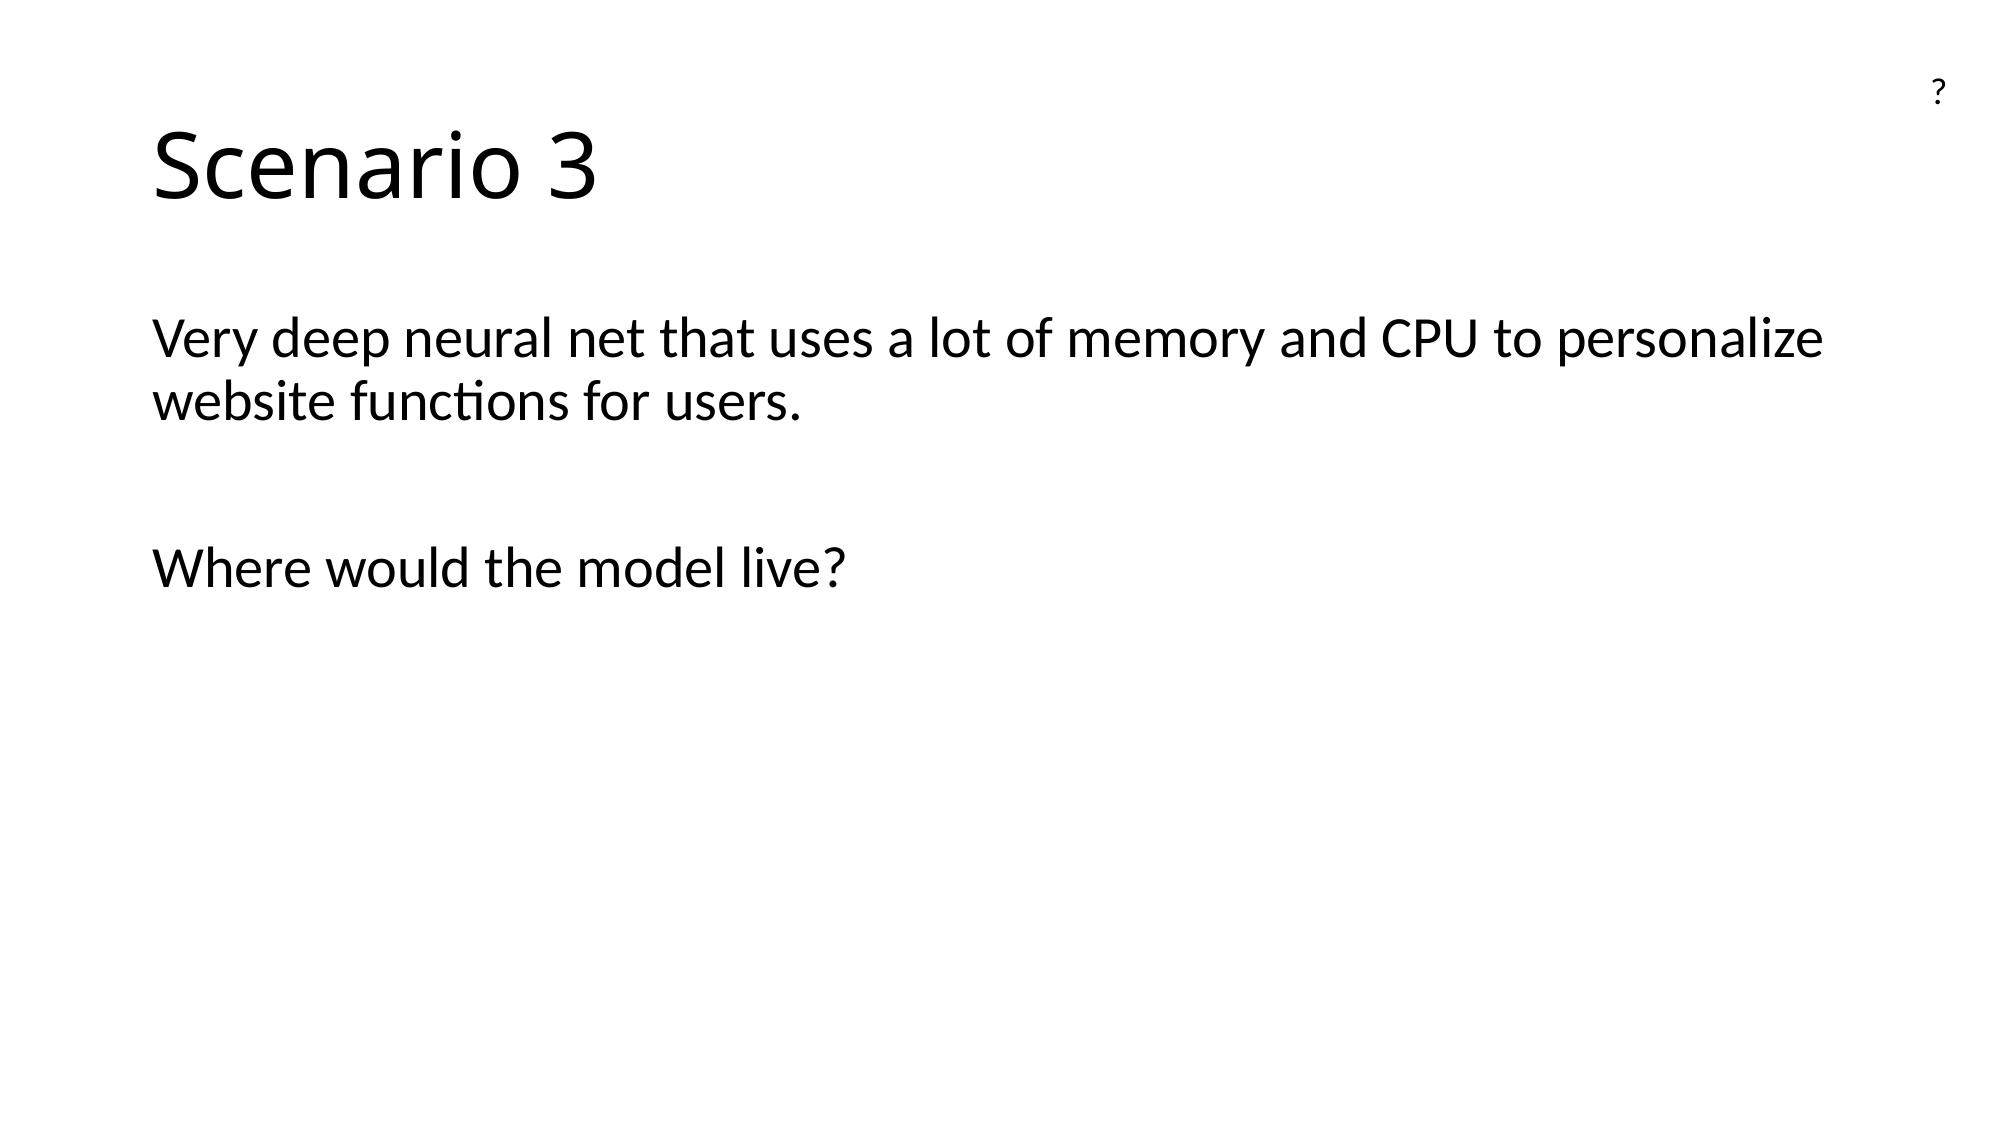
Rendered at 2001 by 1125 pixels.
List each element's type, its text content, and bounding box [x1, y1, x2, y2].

title Scenario 3 [137, 59, 1863, 278]
text_box ? [1915, 59, 1963, 120]
list Very deep neural net that uses a lot of memory and CPU to personalize website functions for users. Where would the model live? [137, 299, 1863, 1014]
